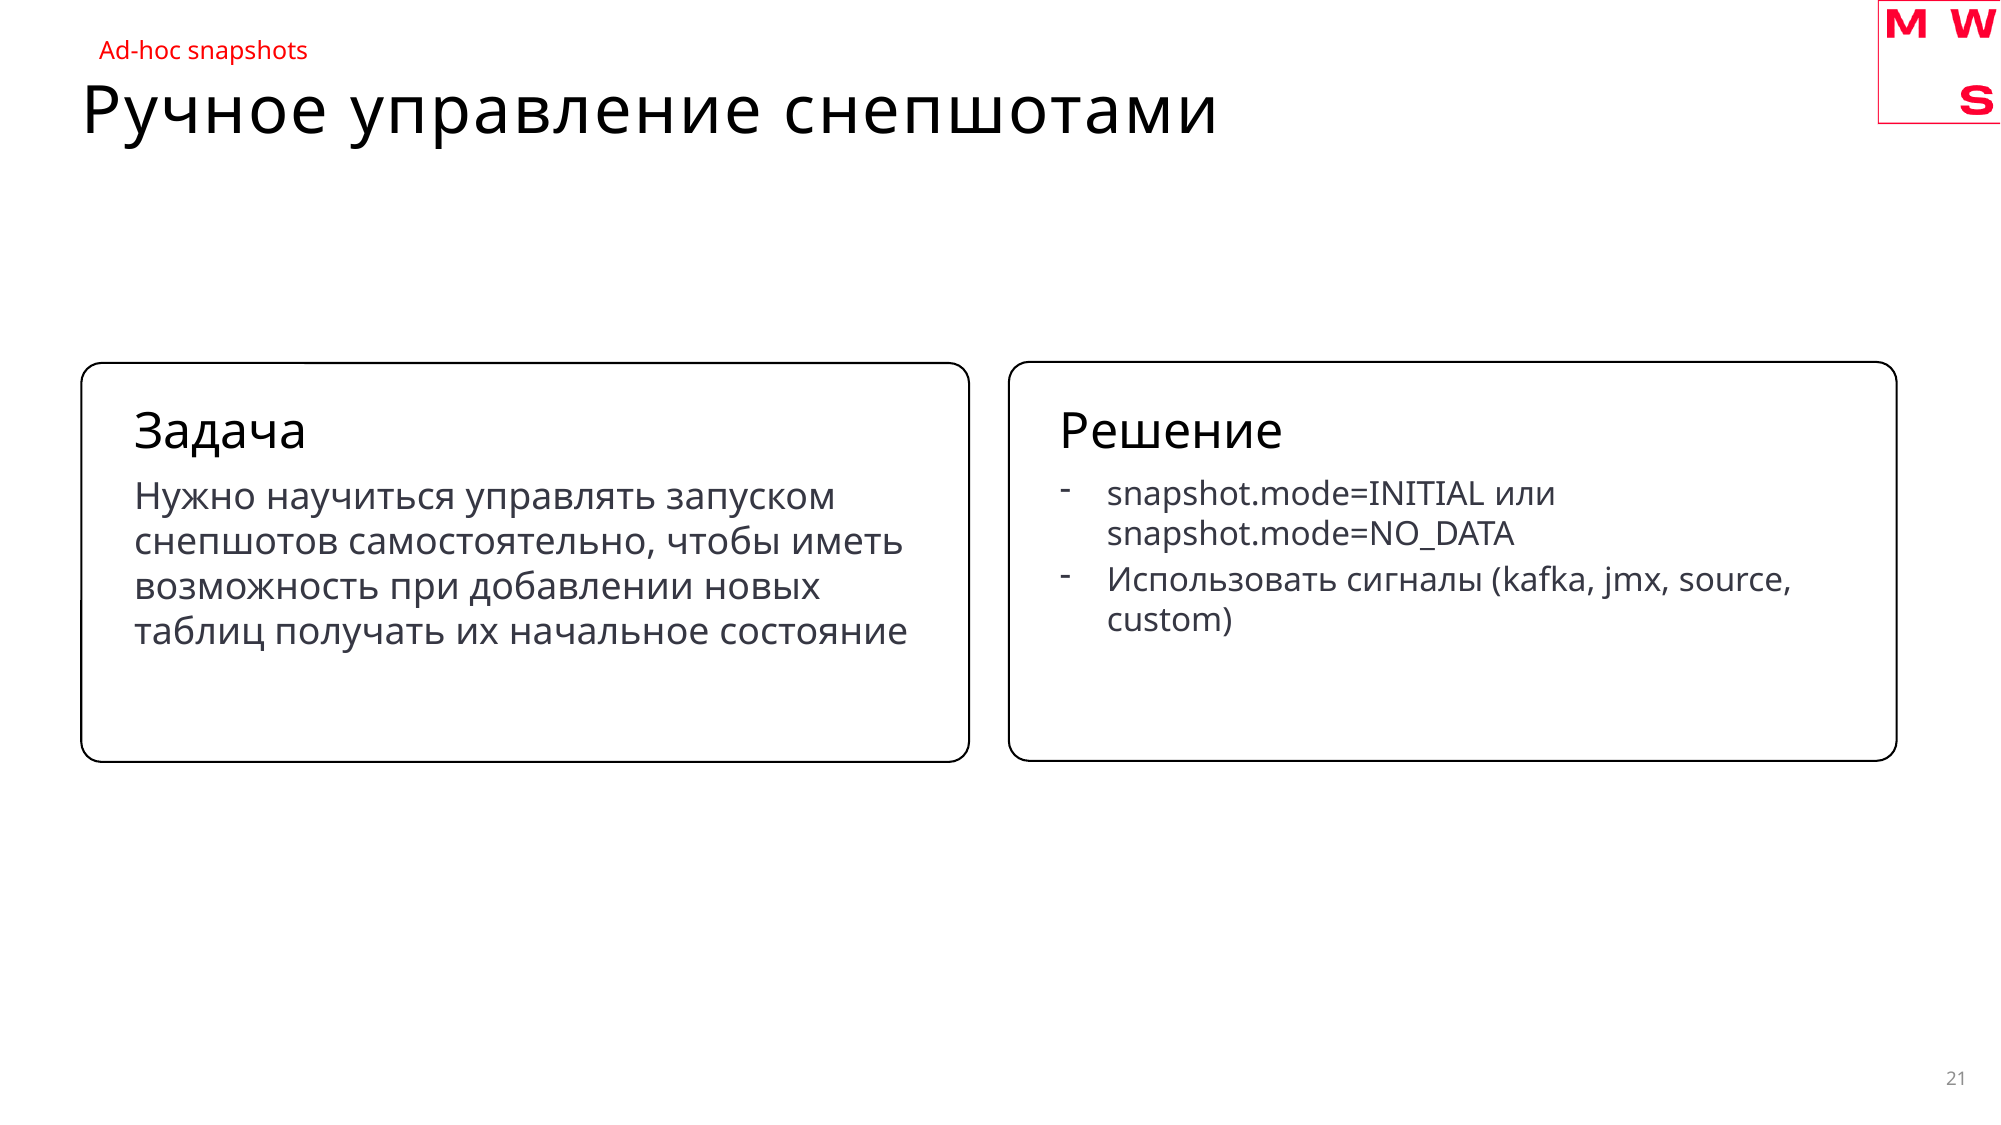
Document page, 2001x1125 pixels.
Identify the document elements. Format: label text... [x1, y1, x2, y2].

text_box [79, 360, 972, 764]
title Ручное управление снепшотами [81, 75, 1847, 135]
text_box [1006, 359, 1899, 763]
list snapshot.mode=INITIAL или snapshot.mode=NO_DATA Использовать сигналы (kafka, jmx, source, custom) [1059, 472, 1883, 618]
slide_number 21 [1882, 1067, 1968, 1097]
picture [1876, 0, 2001, 125]
list Задача [134, 409, 747, 459]
list Решение [1060, 409, 1673, 459]
text_box Ad-hoc snapshots [83, 26, 1849, 75]
list Нужно научиться управлять запуском снепшотов самостоятельно, чтобы иметь возможность при добавлении новых таблиц получать их начальное состояние [134, 472, 913, 618]
